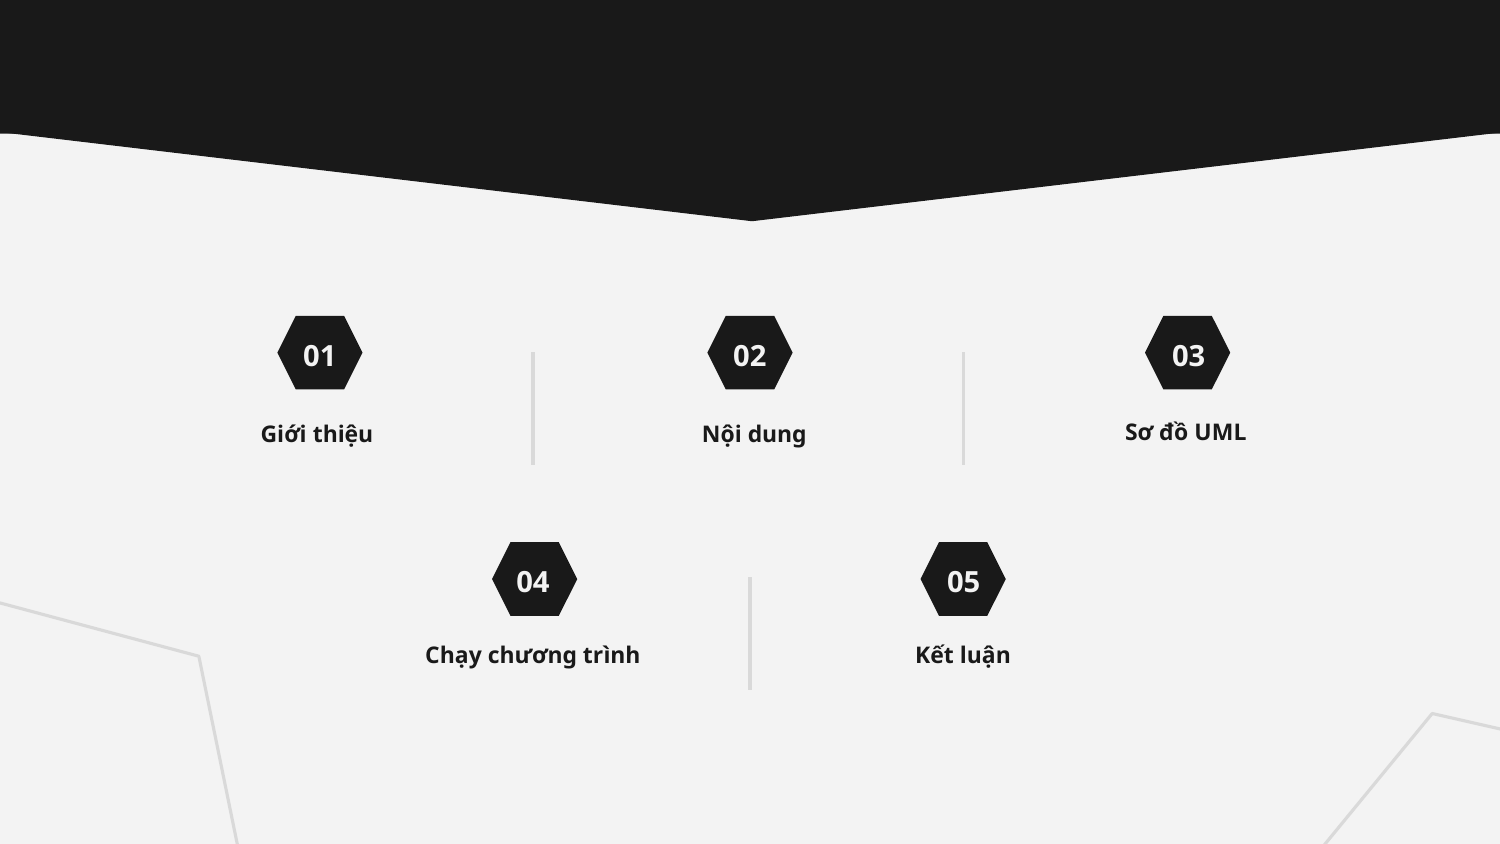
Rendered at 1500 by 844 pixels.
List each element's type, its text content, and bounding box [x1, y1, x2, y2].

title 03 [1127, 330, 1251, 380]
title Sơ đồ UML [1057, 383, 1320, 479]
title Giới thiệu [164, 386, 476, 482]
text_box [1325, 713, 1500, 844]
title Kết luận [824, 607, 1102, 702]
title 02 [688, 330, 812, 380]
title Chạy chương trình [402, 607, 664, 702]
title 05 [902, 555, 1026, 606]
text_box [0, 602, 238, 844]
title Nội dung [595, 386, 914, 482]
title 04 [471, 555, 595, 606]
title 01 [258, 330, 382, 380]
